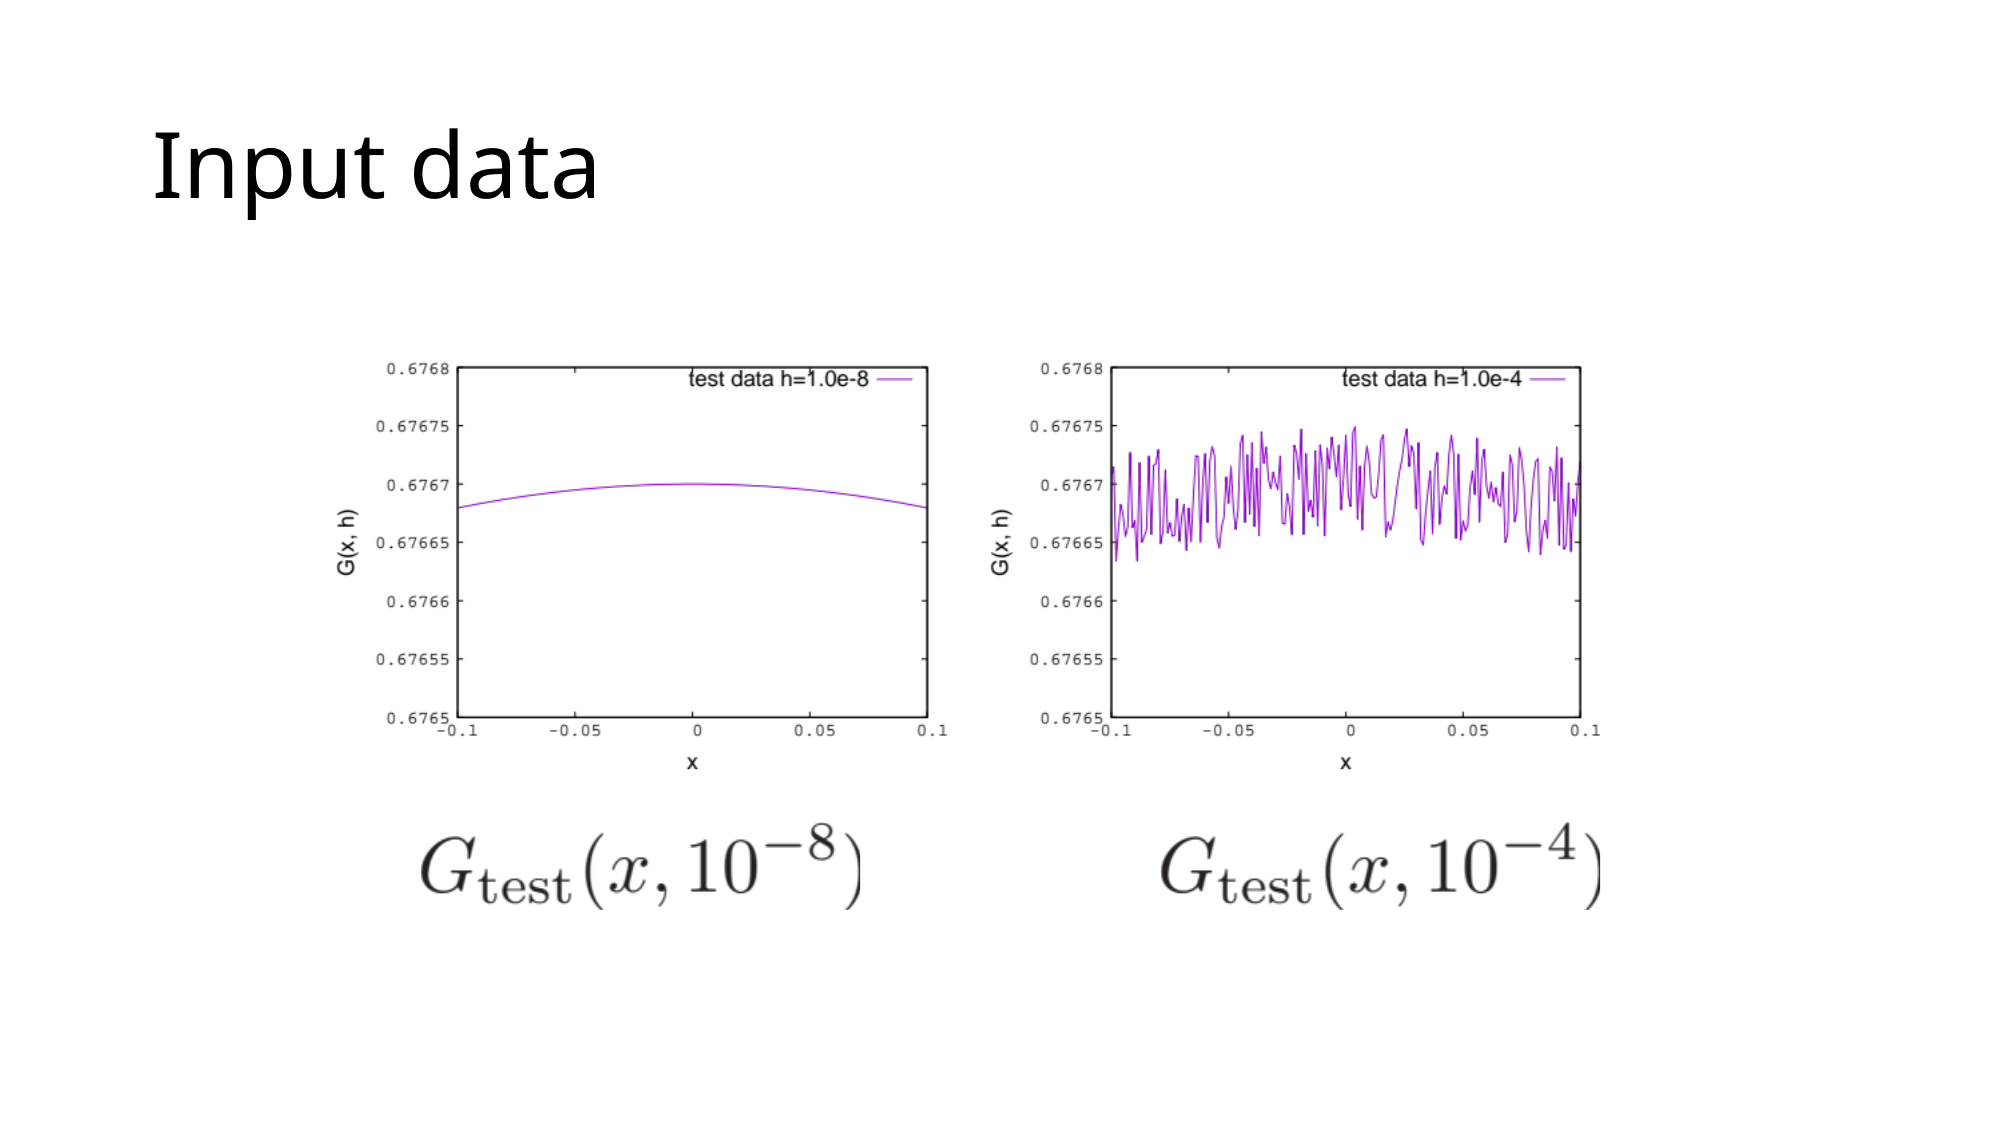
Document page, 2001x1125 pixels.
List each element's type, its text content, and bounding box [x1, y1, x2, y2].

picture [308, 329, 947, 777]
title Input data [137, 59, 1863, 278]
picture [961, 329, 1601, 777]
picture [1160, 822, 1601, 910]
picture [420, 822, 861, 910]
